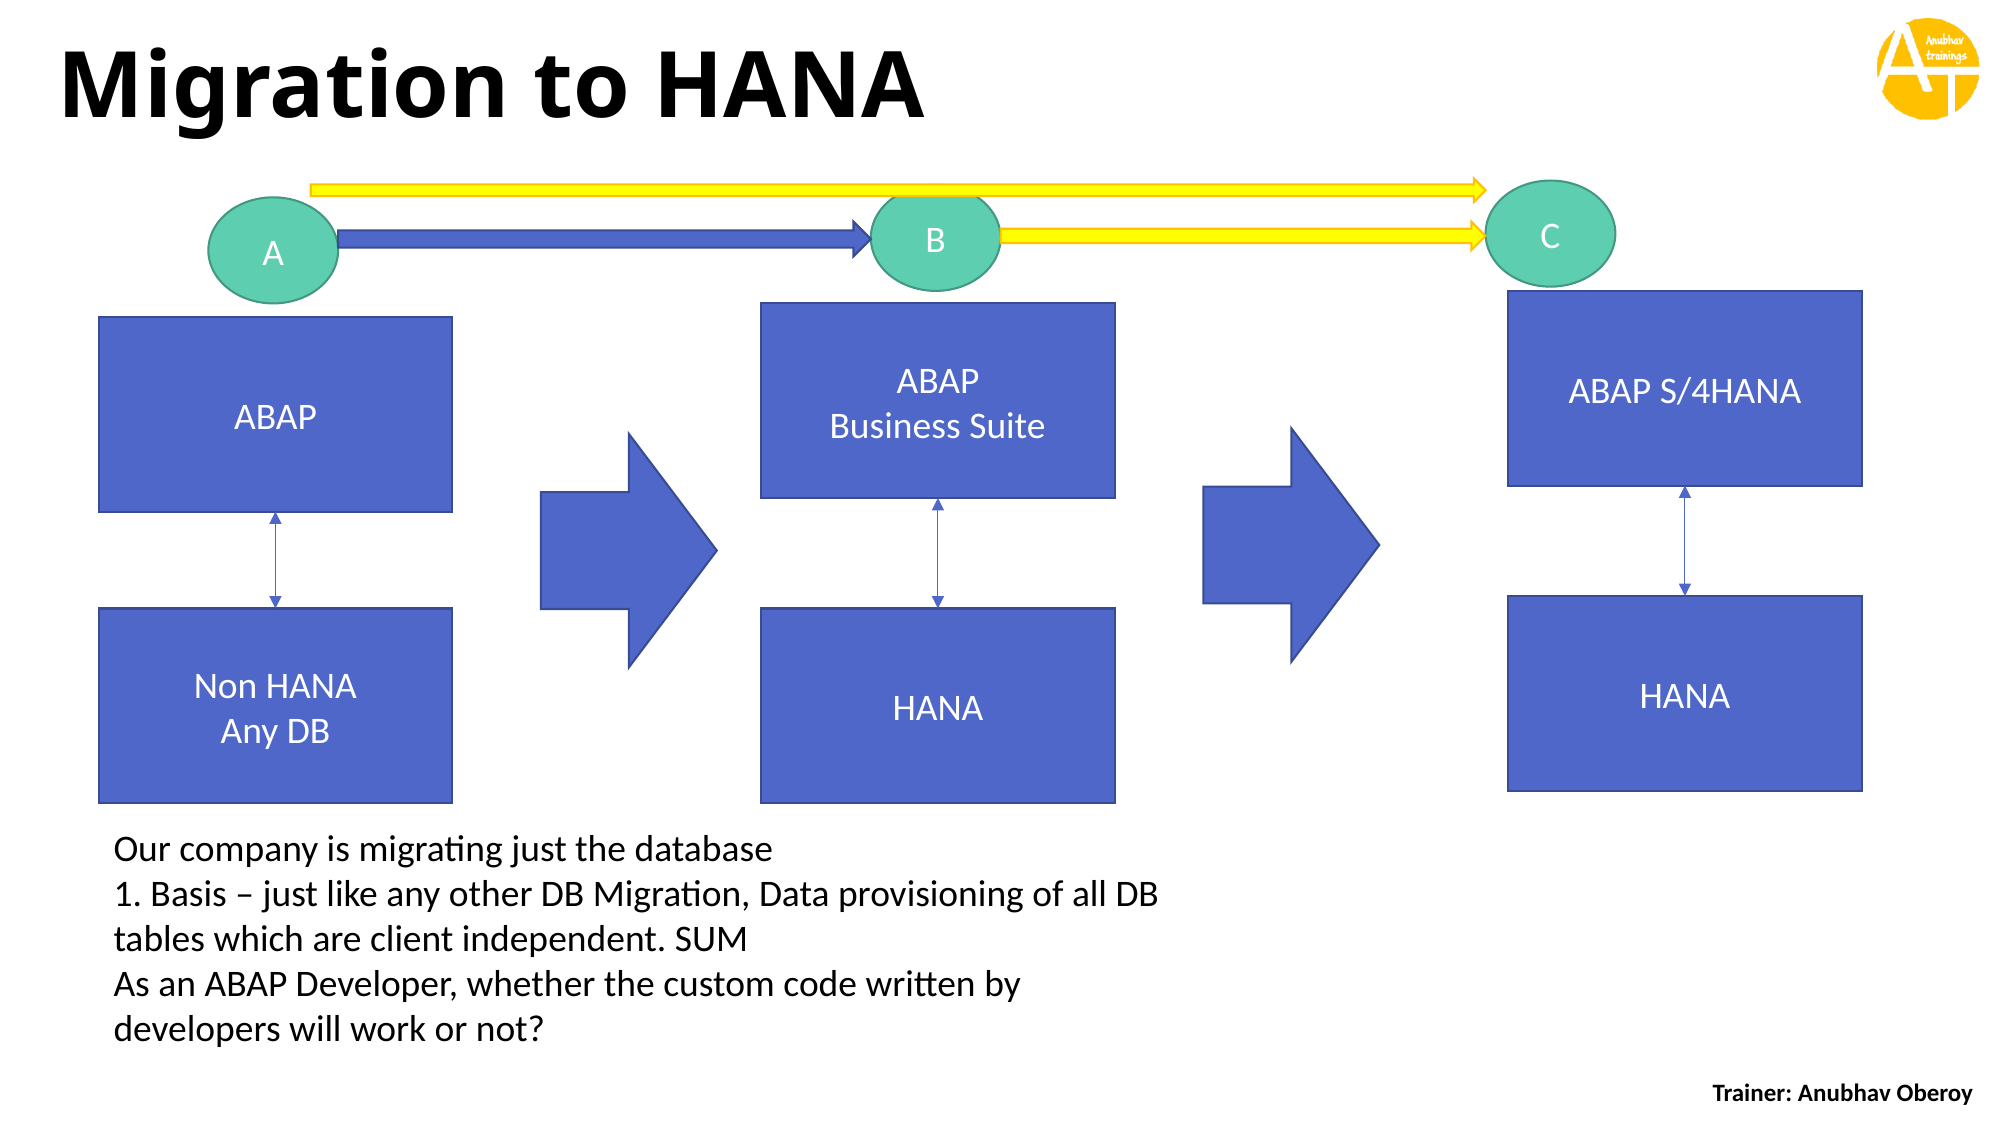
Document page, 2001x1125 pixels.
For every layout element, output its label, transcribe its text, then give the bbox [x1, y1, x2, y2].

text_box B [869, 198, 1002, 292]
text_box [1202, 425, 1381, 665]
text_box A [207, 196, 340, 305]
text_box [539, 430, 719, 671]
text_box [309, 176, 1488, 205]
text_box ABAP S/4HANA [1507, 290, 1863, 487]
text_box HANA [760, 607, 1116, 804]
text_box Non HANA Any DB [98, 607, 453, 804]
text_box ABAP [98, 316, 453, 513]
text_box C [1484, 179, 1617, 288]
footer Trainer: Anubhav Oberoy [1660, 1074, 2000, 1108]
text_box ABAP Business Suite [760, 302, 1116, 499]
text_box [337, 219, 873, 259]
text_box Migration to HANA [42, 30, 1896, 148]
picture [1866, 11, 1985, 128]
text_box HANA [1507, 595, 1863, 792]
text_box [999, 219, 1488, 253]
text_box Our company is migrating just the database 1. Basis – just like any other DB Migration, Data provisioning of all DB tables which are client independent. SUM As an ABAP Developer, whether the custom code written by developers will work or not? [98, 816, 1176, 1056]
